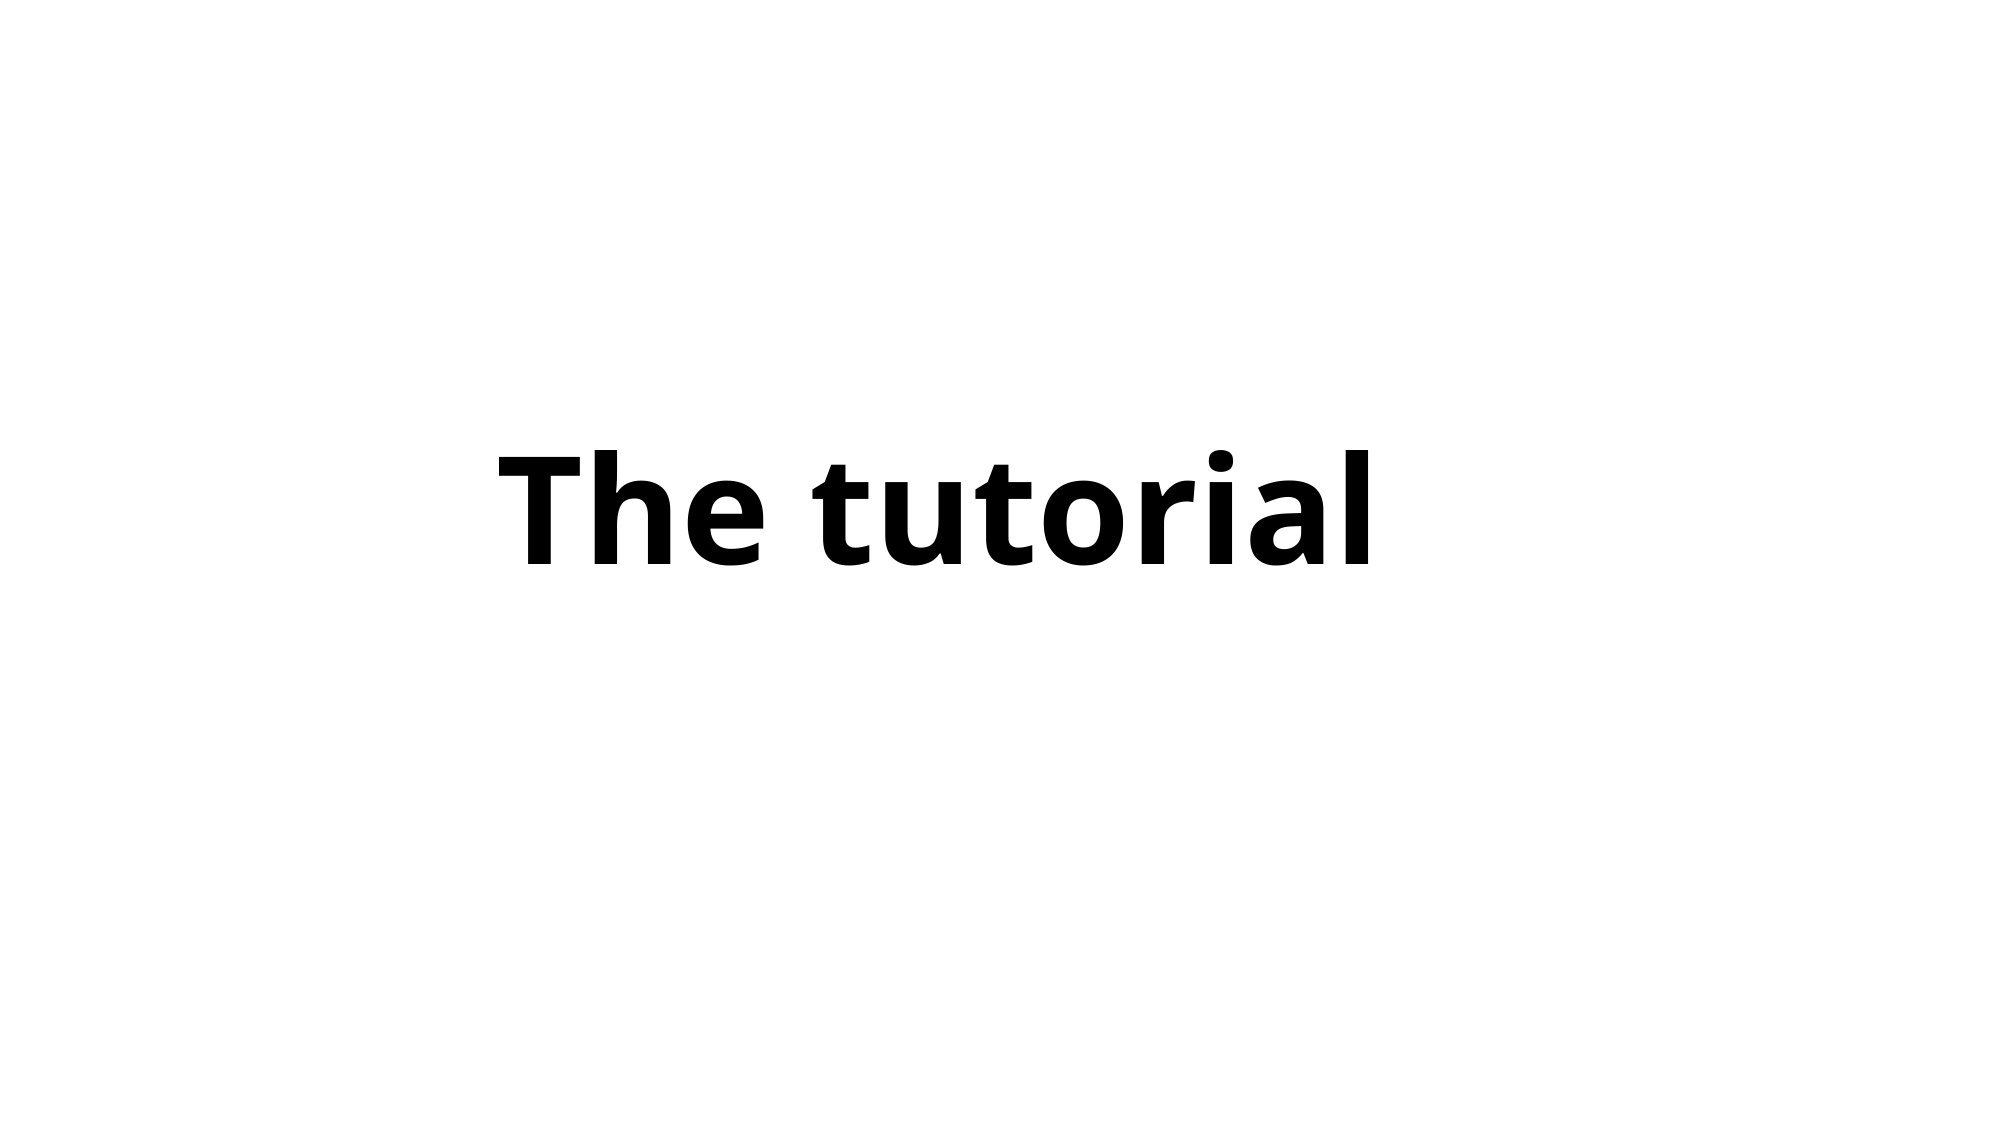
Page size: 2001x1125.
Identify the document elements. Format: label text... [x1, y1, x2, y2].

title The tutorial [188, 407, 1689, 605]
